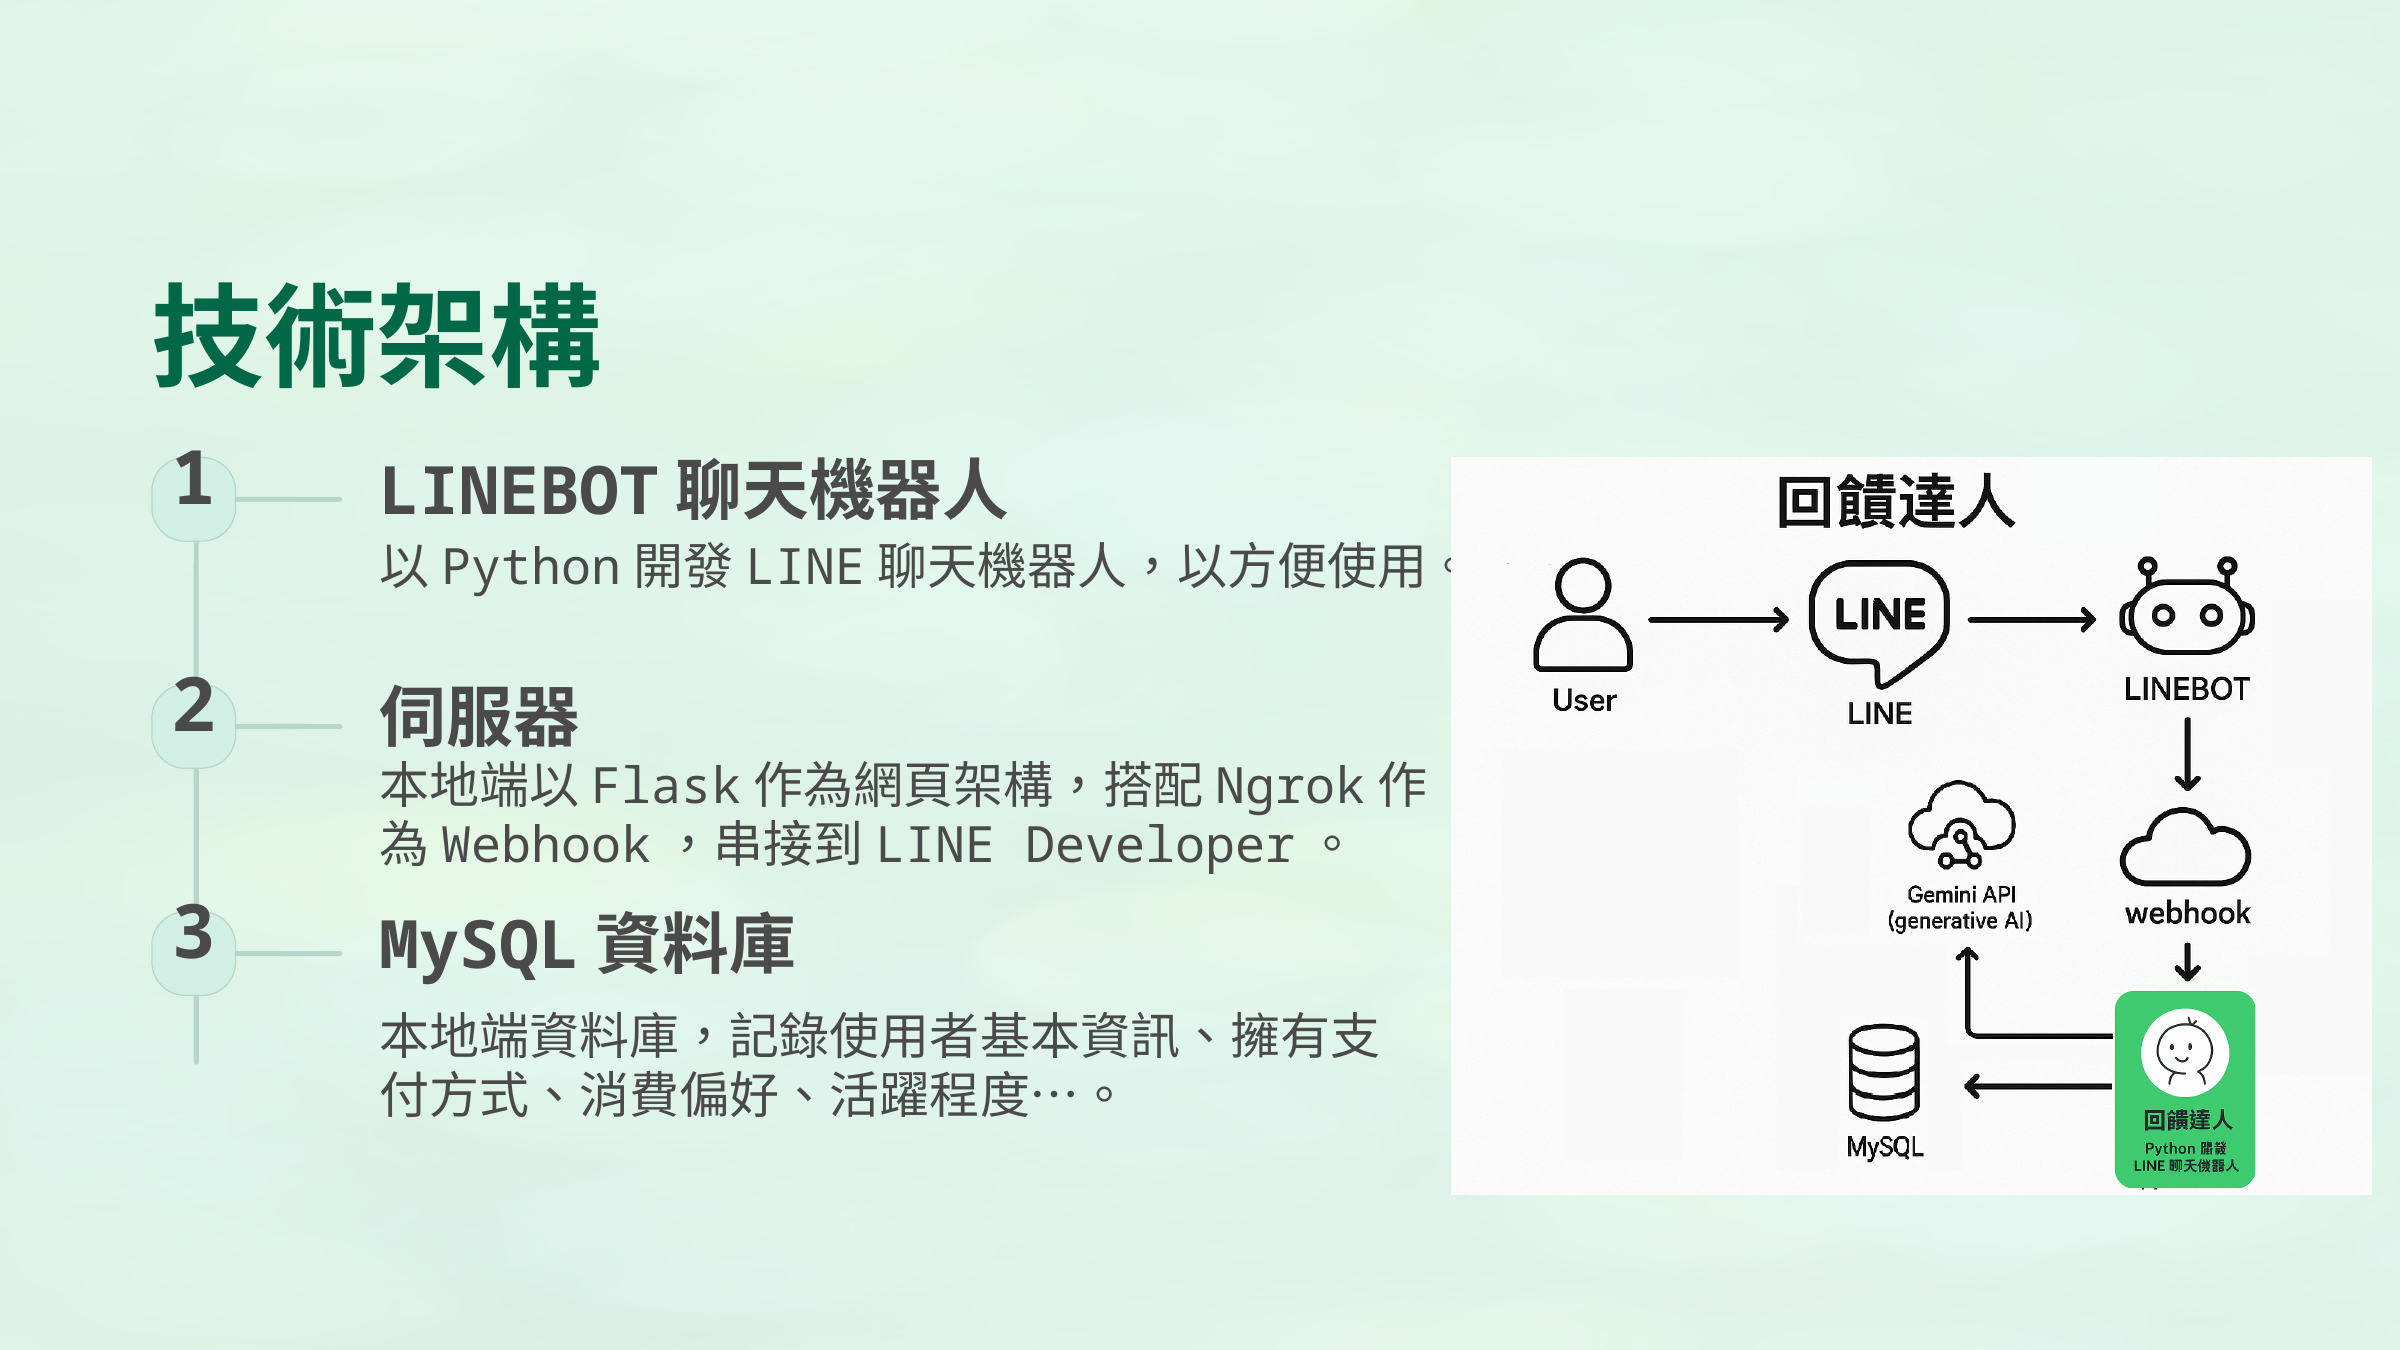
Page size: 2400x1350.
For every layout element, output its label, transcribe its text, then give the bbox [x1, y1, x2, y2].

text_box 本地端資料庫，記錄使用者基本資訊、擁有支付方式、消費偏好、活躍程度…。 [379, 1005, 1392, 1215]
text_box [151, 911, 236, 996]
text_box 1 [165, 464, 222, 535]
text_box 伺服器 [379, 697, 845, 754]
text_box 本地端以Flask作為網頁架構，搭配Ngrok作為Webhook，串接到LINE Developer。 [379, 754, 1429, 879]
text_box 以Python開發LINE聊天機器人，以方便使用。 [379, 534, 1392, 660]
text_box MySQL資料庫 [379, 924, 845, 983]
text_box 3 [165, 918, 222, 989]
picture [1451, 457, 2372, 1195]
text_box [193, 769, 199, 911]
text_box [236, 496, 343, 502]
text_box [236, 951, 343, 957]
text_box 2 [165, 691, 222, 762]
text_box 技術架構 [151, 285, 1083, 402]
text_box [236, 723, 343, 730]
text_box [151, 457, 236, 542]
text_box LINEBOT聊天機器人 [379, 470, 845, 529]
text_box [193, 542, 199, 684]
text_box [151, 684, 236, 769]
text_box [193, 996, 199, 1065]
